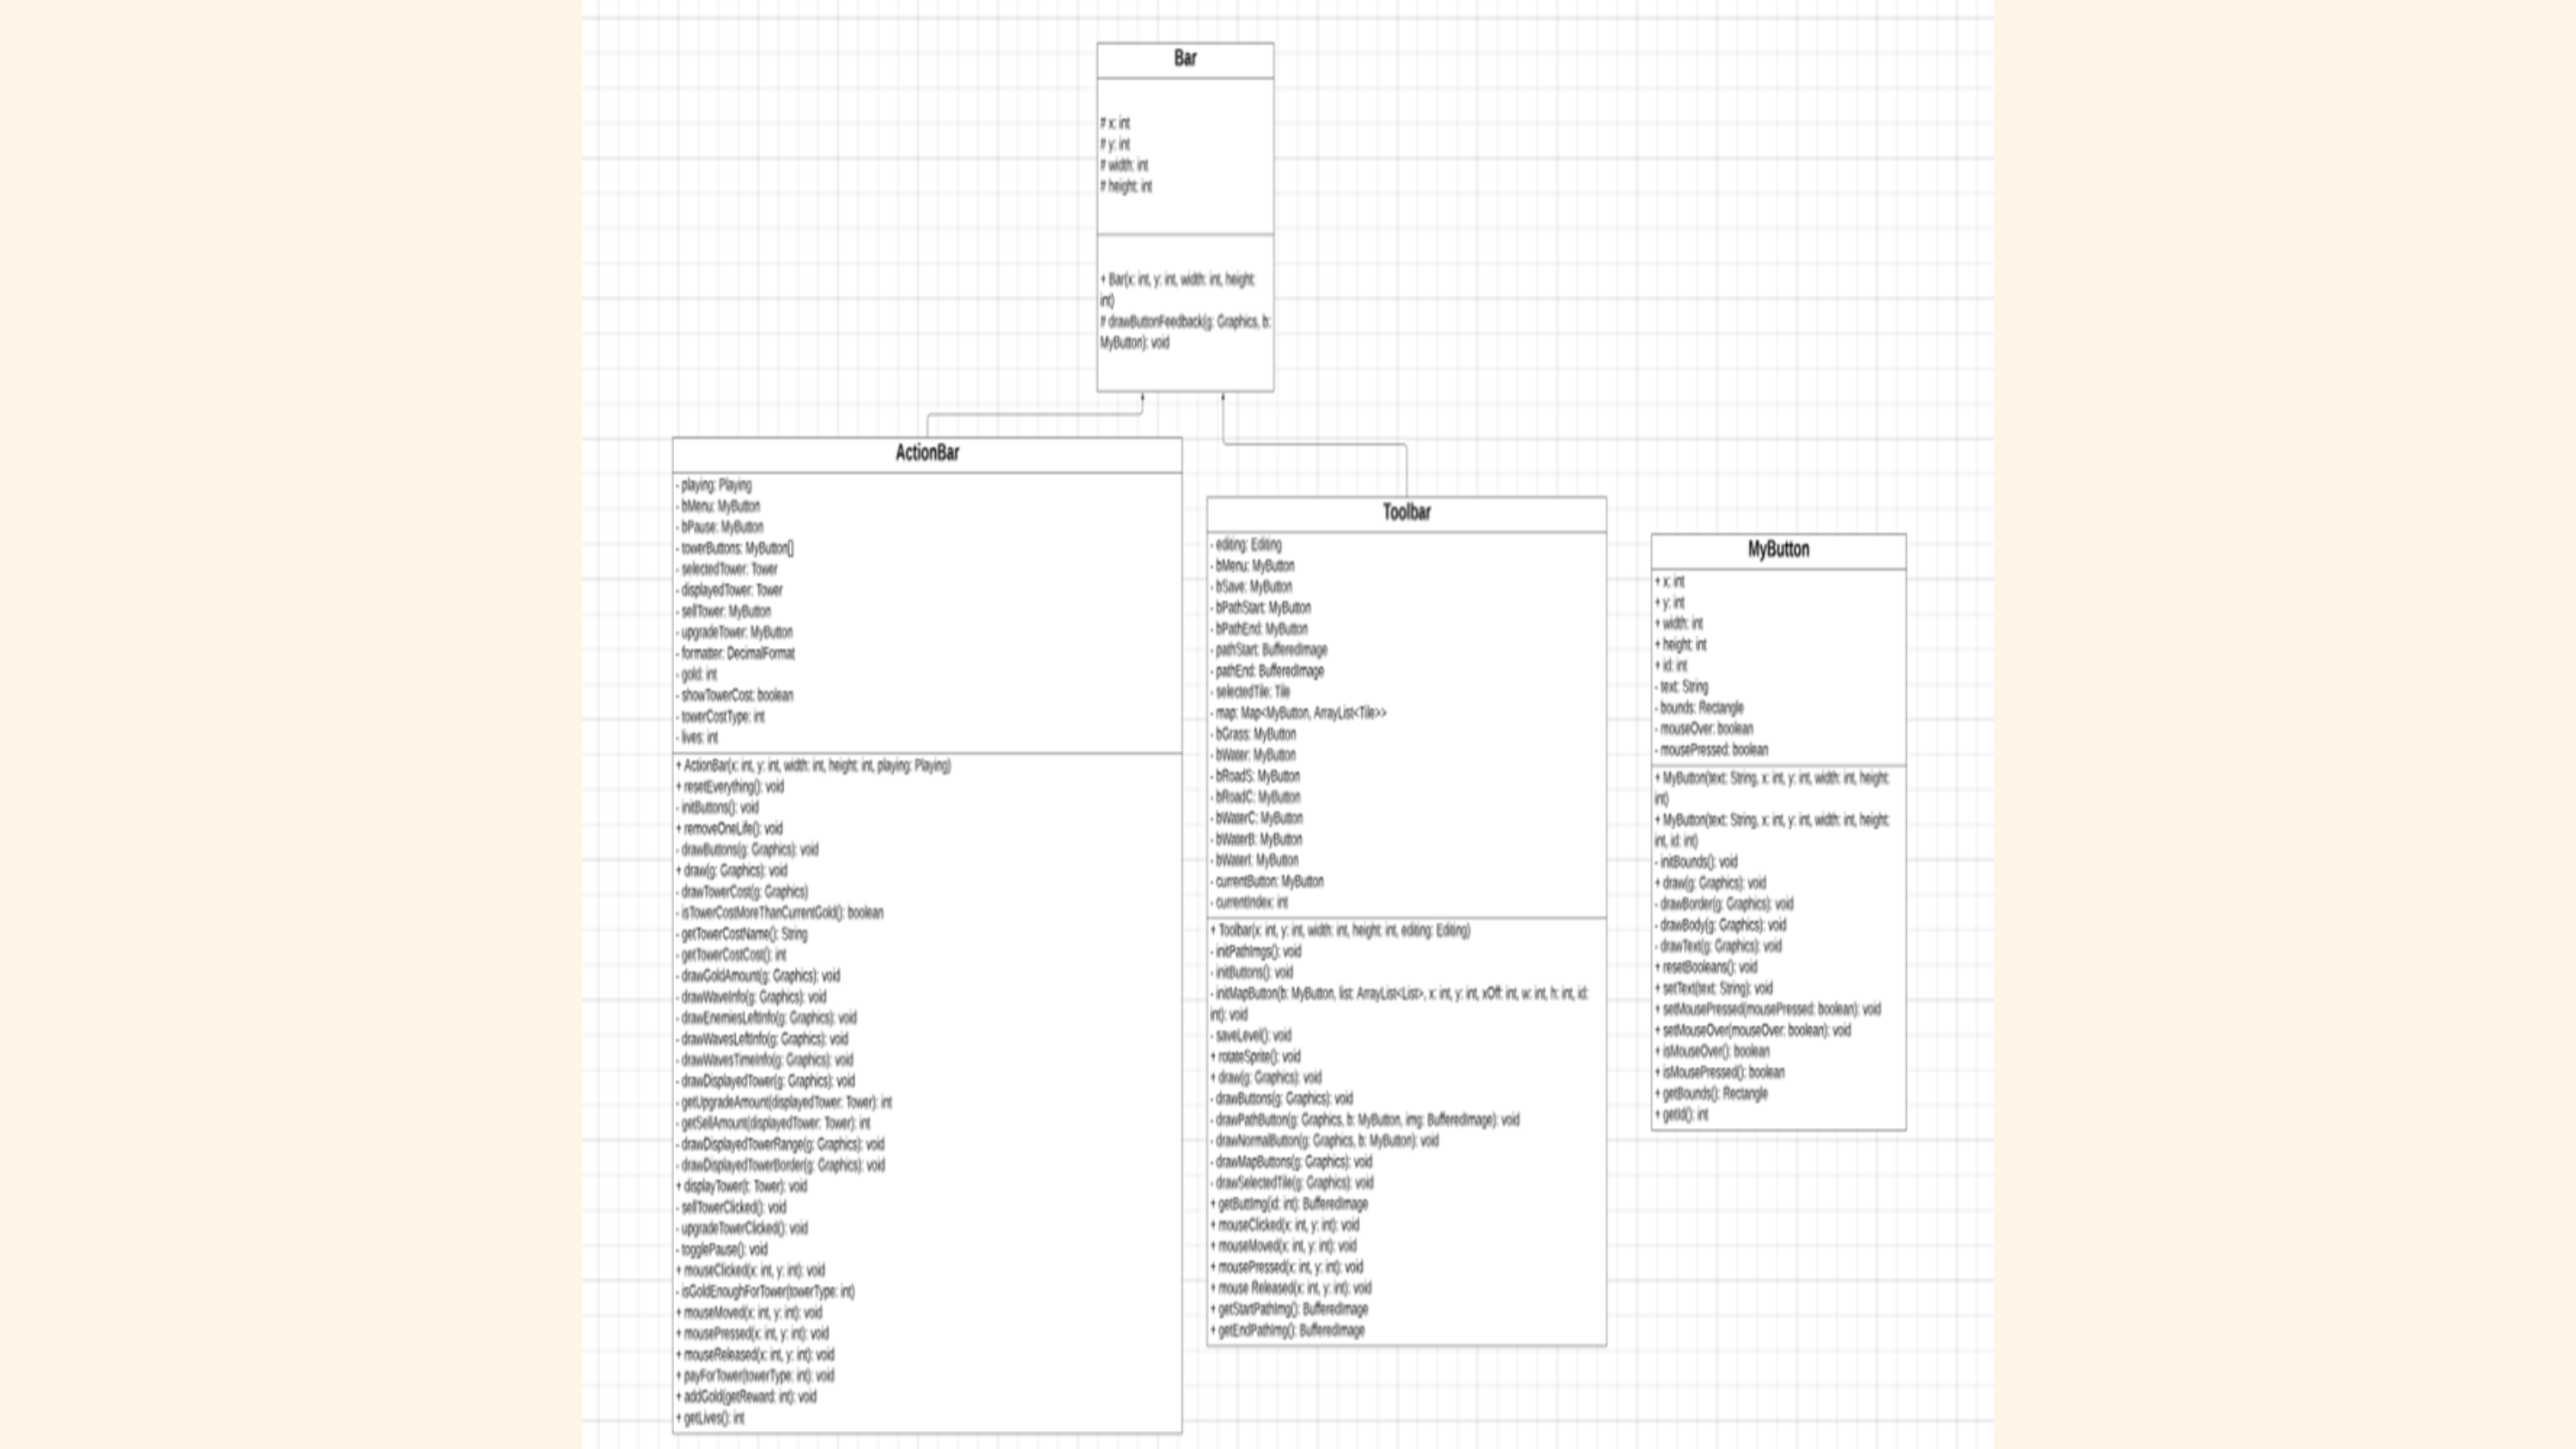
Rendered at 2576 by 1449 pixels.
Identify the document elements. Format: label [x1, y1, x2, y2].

text_box [581, 0, 1995, 1449]
